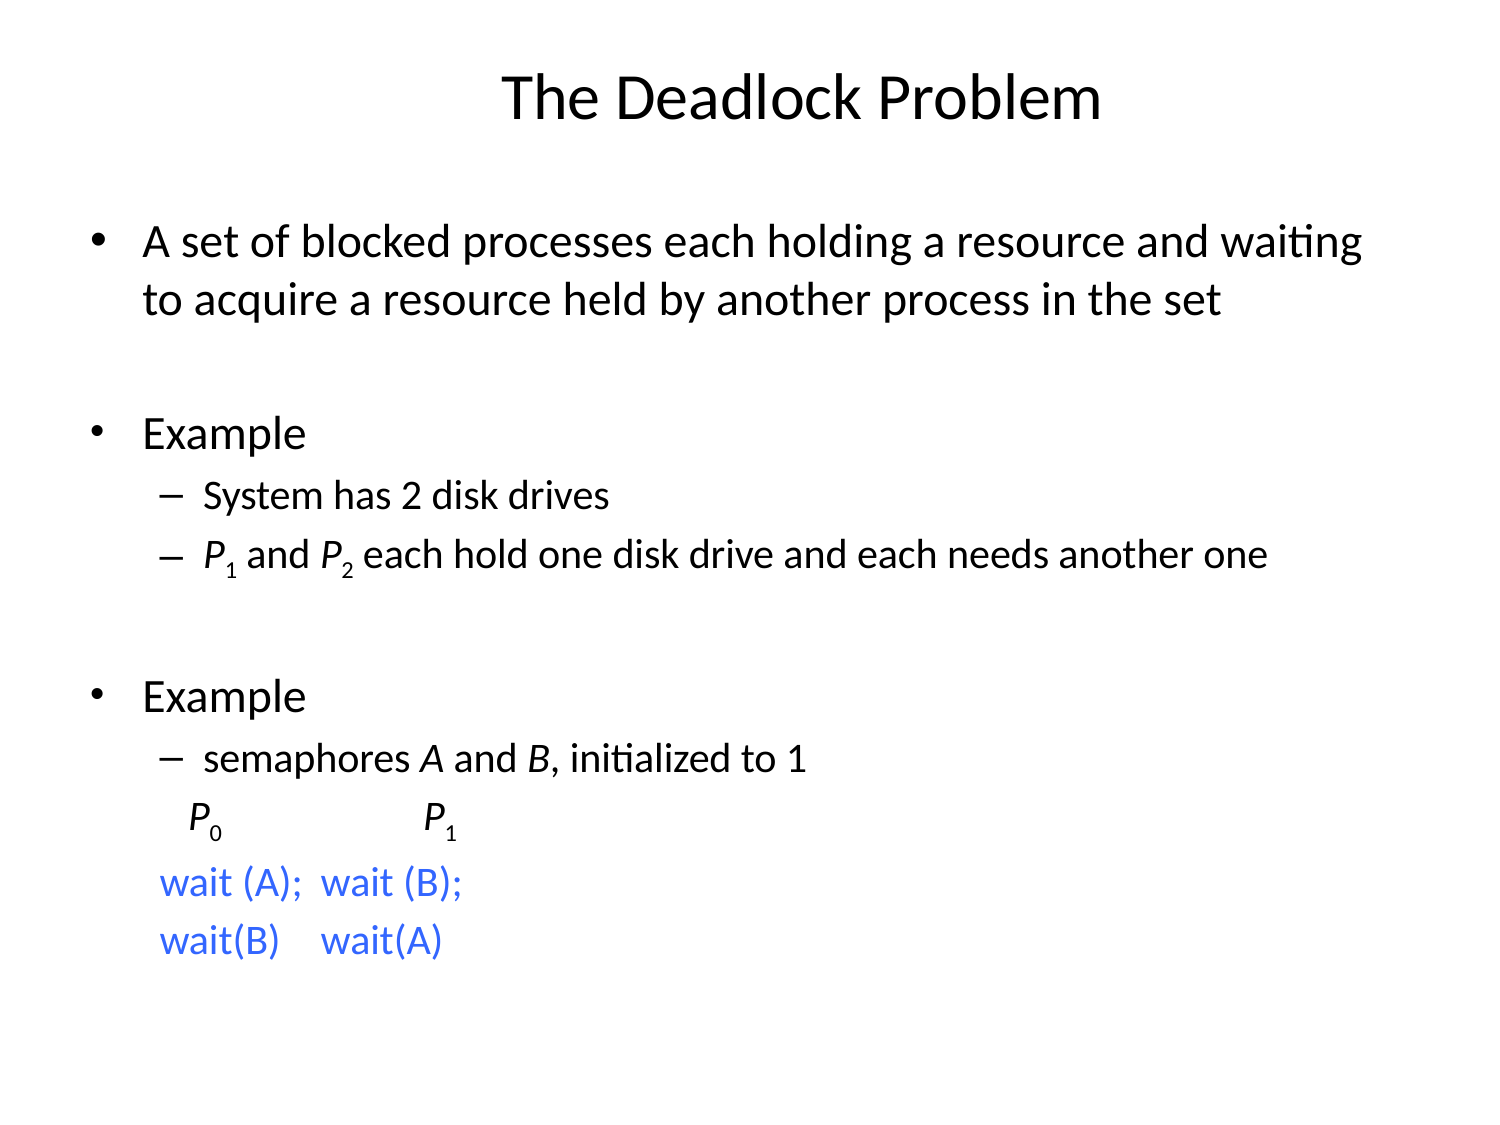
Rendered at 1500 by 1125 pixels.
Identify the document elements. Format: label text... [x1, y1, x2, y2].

title The Deadlock Problem [180, 45, 1425, 141]
list A set of blocked processes each holding a resource and waiting to acquire a resource held by another process in the set Example System has 2 disk drives P1 and P2 each hold one disk drive and each needs another one Example semaphores A and B, initialized to 1 P0 P1 wait (A); wait (B); wait(B) wait(A) [75, 202, 1405, 1025]
